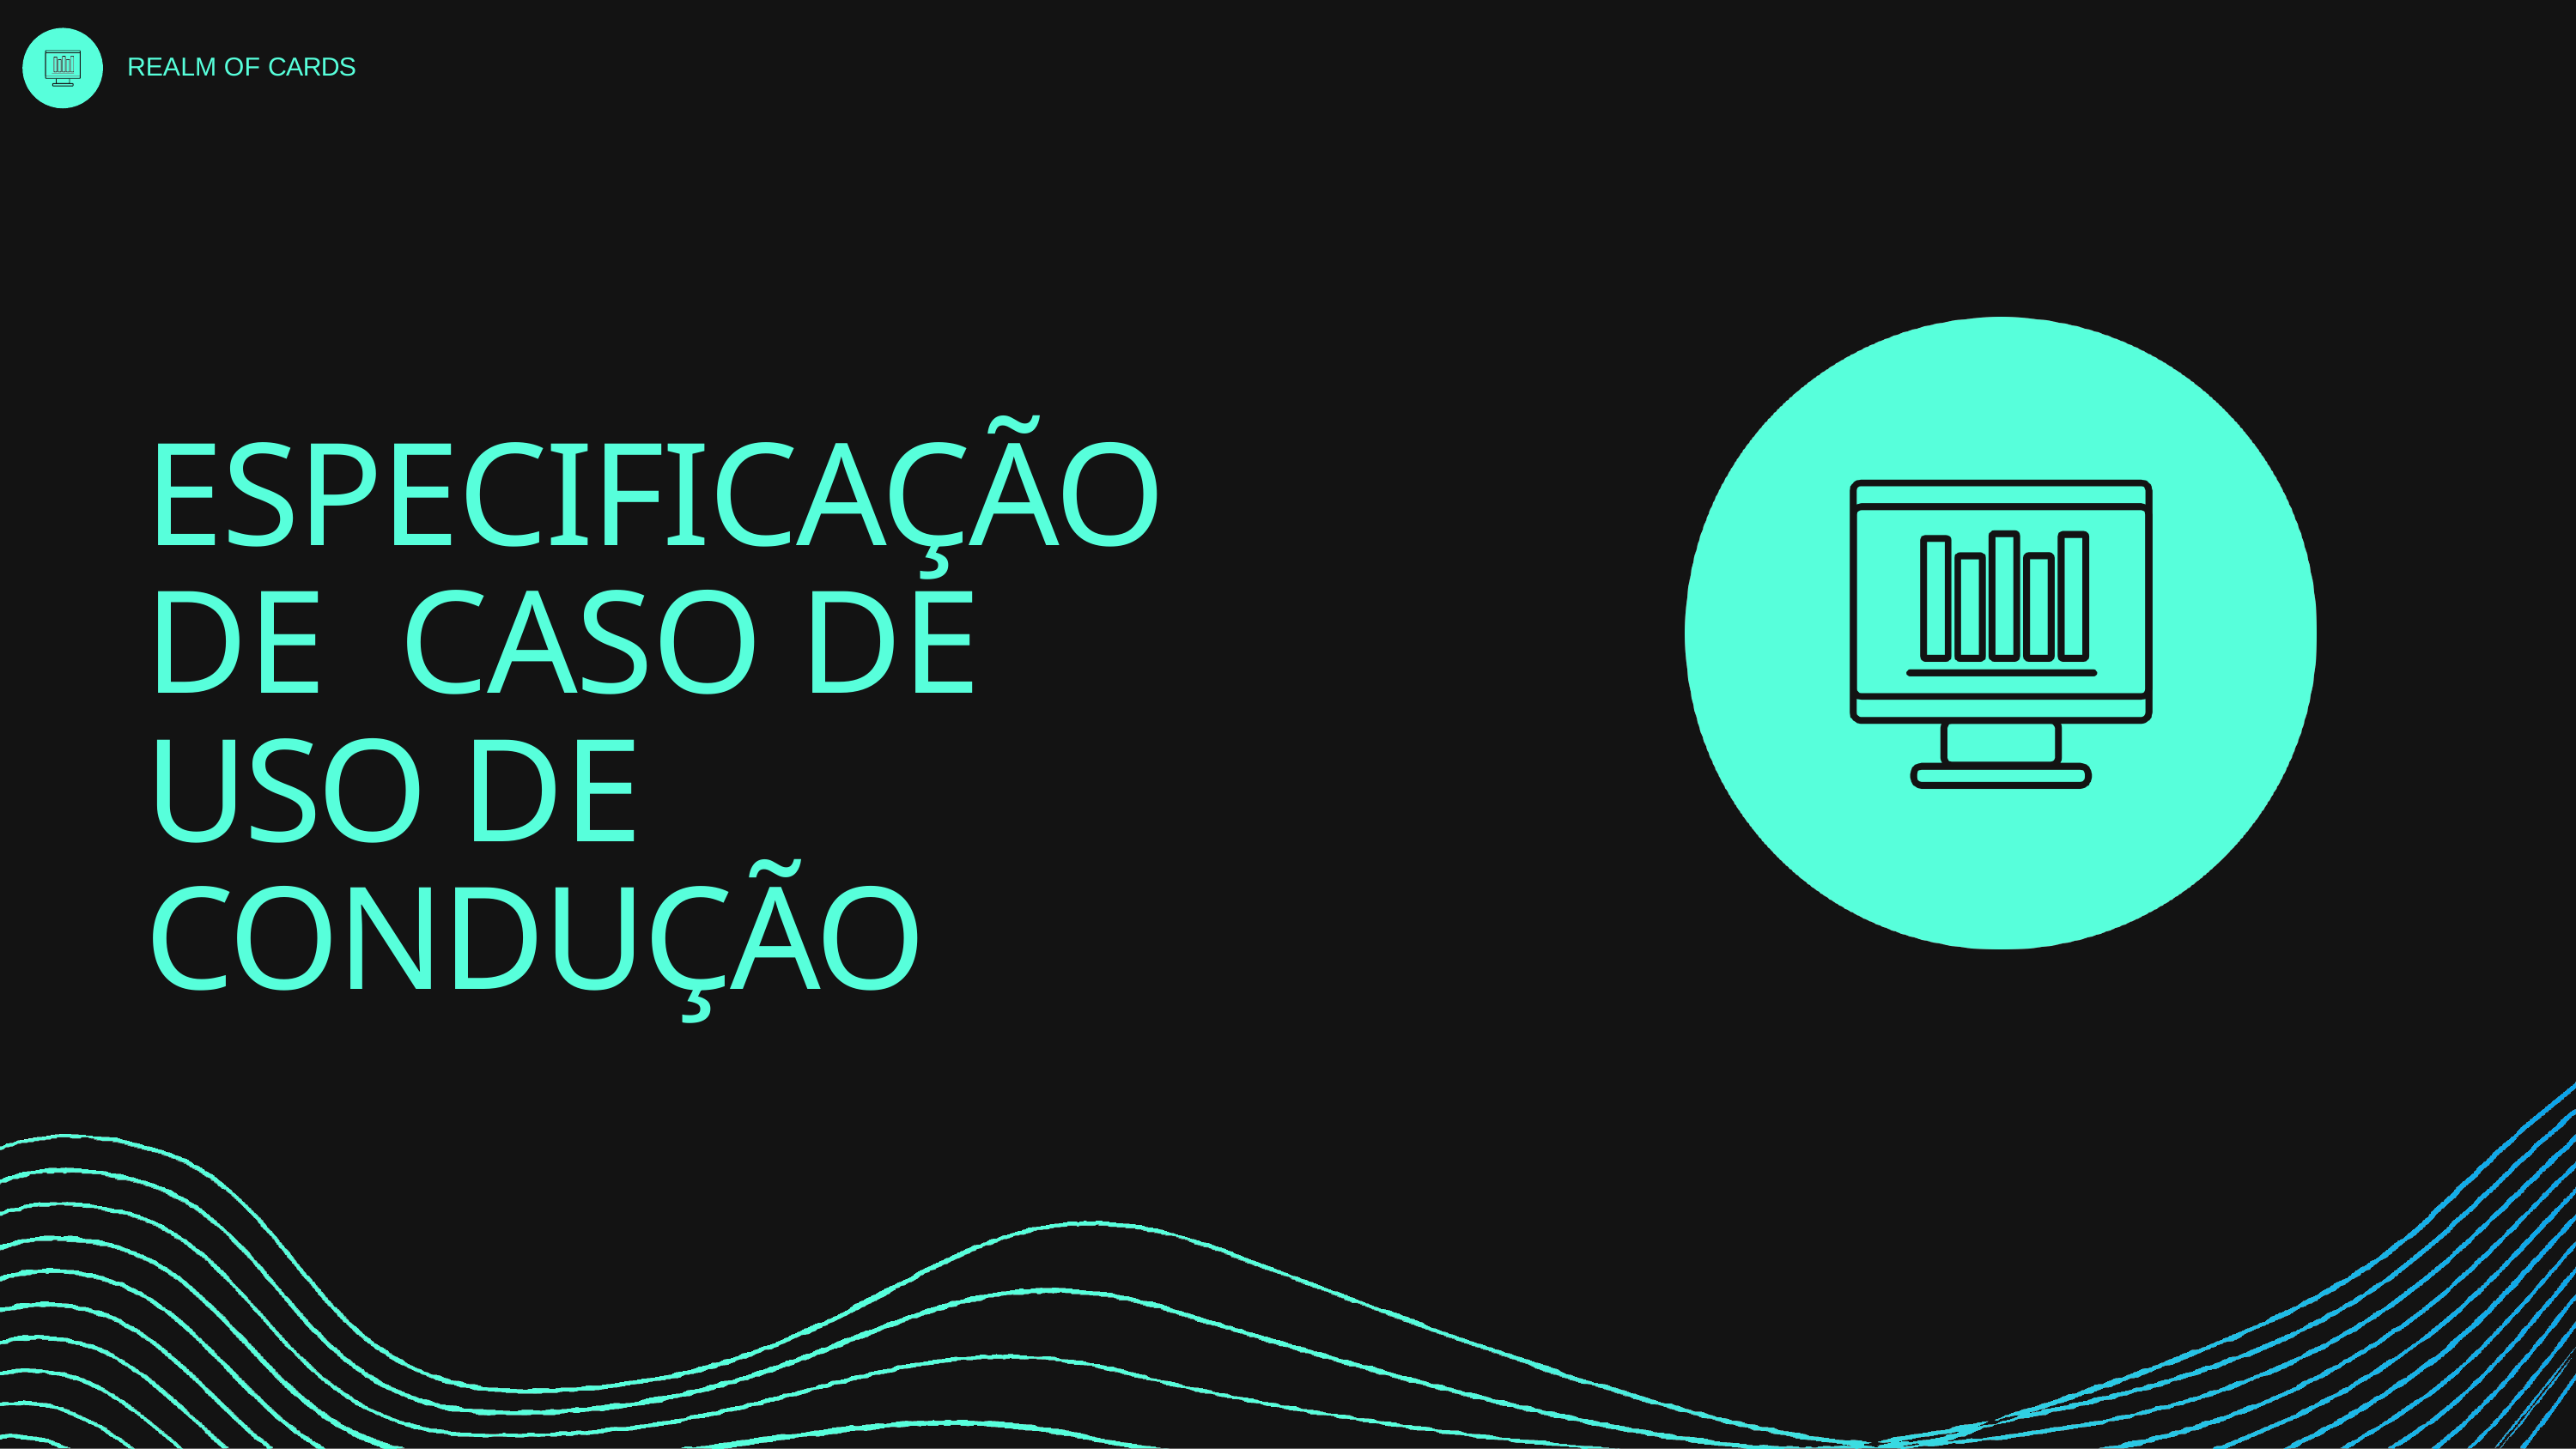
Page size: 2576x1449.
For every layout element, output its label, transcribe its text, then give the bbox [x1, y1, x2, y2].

title ESPECIFICAÇÃO DE CASO DE USO DE CONDUÇÃO [143, 399, 1285, 1018]
text_box REALM OF CARDS [125, 48, 357, 82]
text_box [21, 27, 104, 109]
text_box [1685, 317, 2317, 949]
text_box [0, 1082, 2576, 1449]
